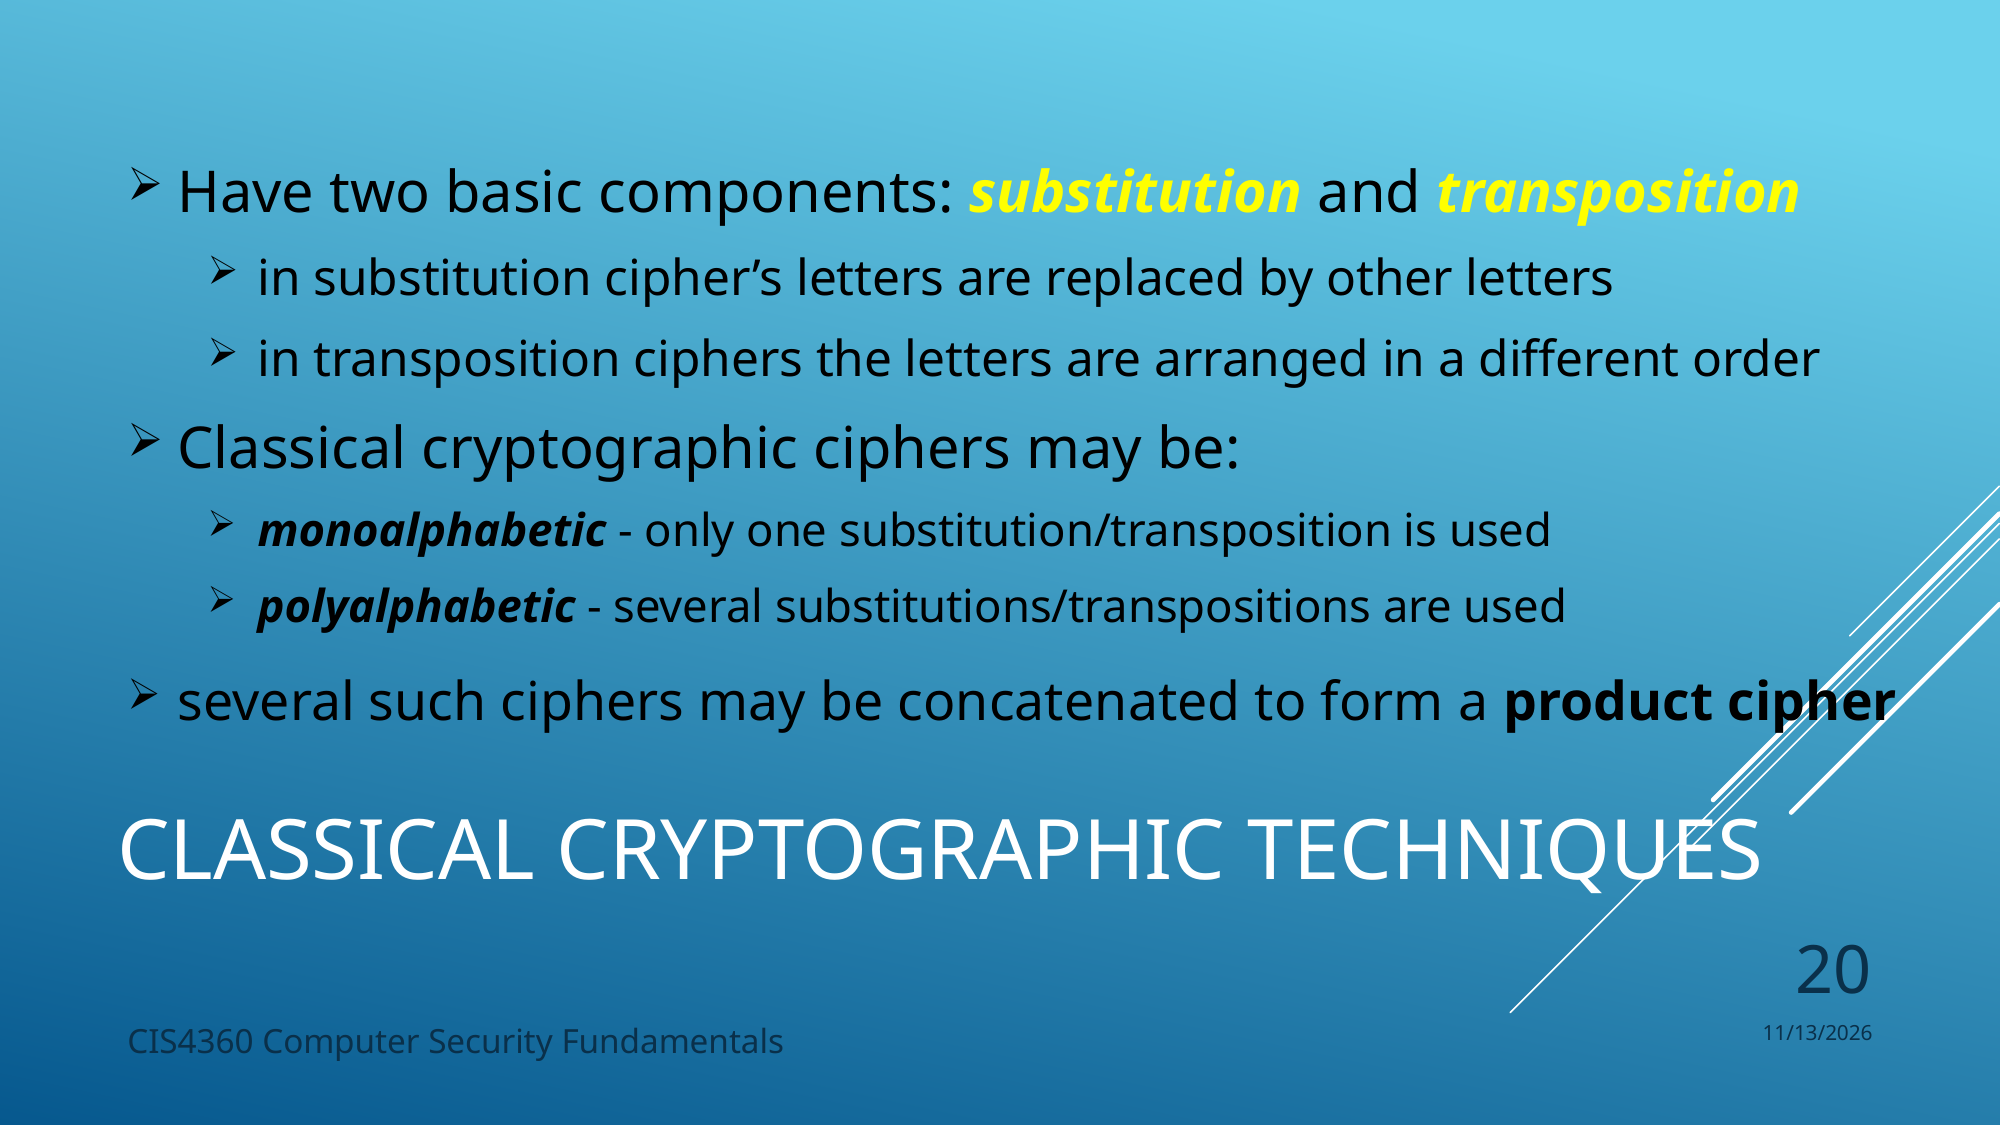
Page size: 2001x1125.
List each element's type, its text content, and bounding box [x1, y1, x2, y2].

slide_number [1624, 1012, 1888, 1073]
slide_number 20 [1700, 915, 1888, 1025]
footer CIS4360 Computer Security Fundamentals [112, 1012, 1350, 1073]
list Have two basic components: substitution and transposition in substitution cipher’s letters are replaced by other letters in transposition ciphers the letters are arranged in a different order Classical cryptographic ciphers may be: monoalphabetic - only one substitution/transposition is used polyalphabetic - several substitutions/transpositions are used several such ciphers may be concatenated to form a product cipher [112, 146, 1929, 741]
title Classical Cryptographic Techniques [102, 722, 1983, 971]
